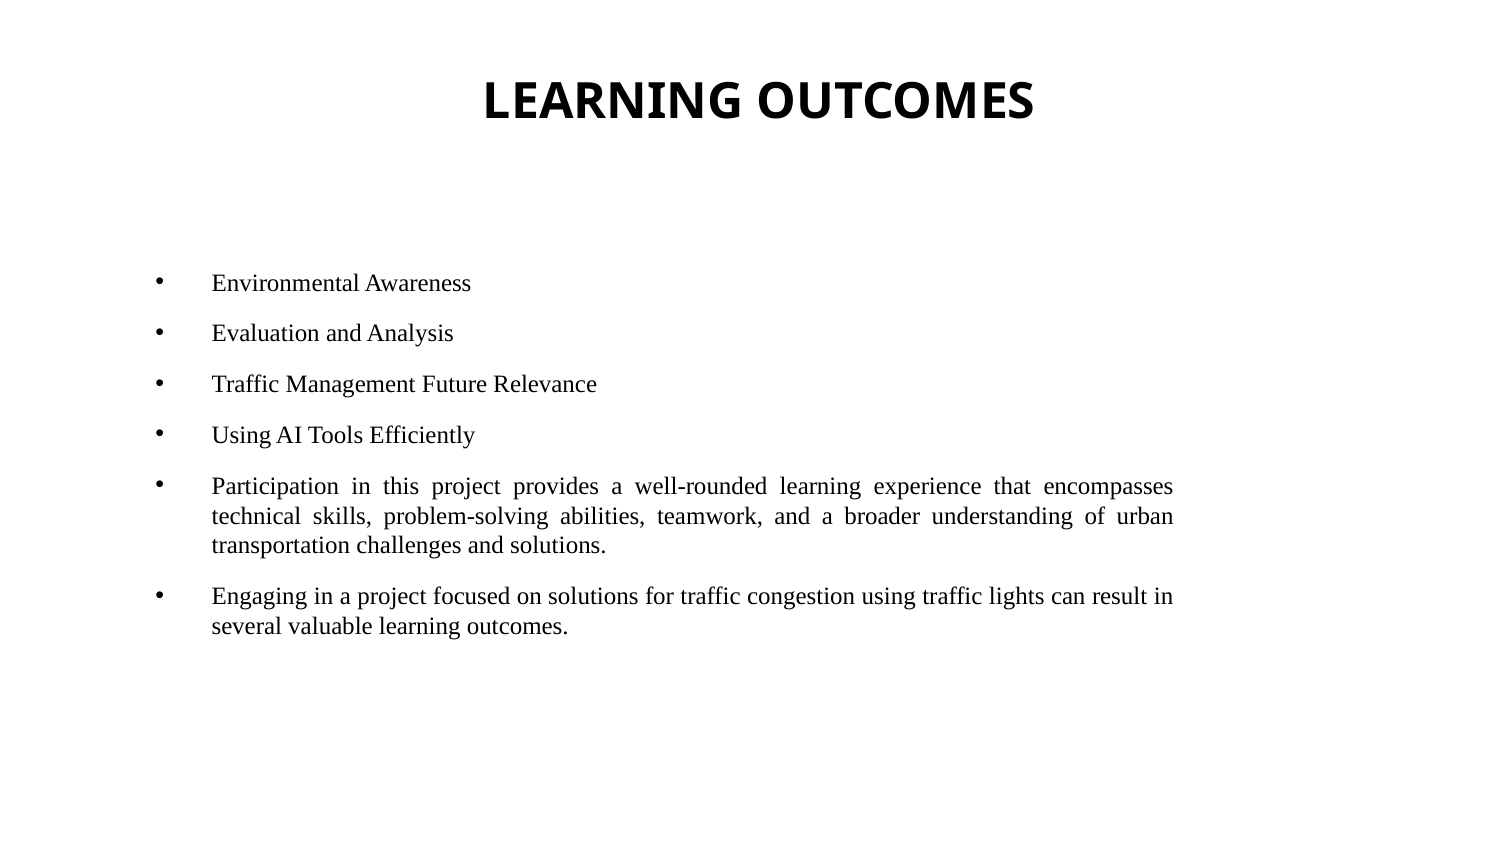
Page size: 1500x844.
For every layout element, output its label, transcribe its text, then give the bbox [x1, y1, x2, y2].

text_box Environmental Awareness Evaluation and Analysis Traffic Management Future Relevance Using AI Tools Efficiently Participation in this project provides a well-rounded learning experience that encompasses technical skills, problem-solving abilities, teamwork, and a broader understanding of urban transportation challenges and solutions. Engaging in a project focused on solutions for traffic congestion using traffic lights can result in several valuable learning outcomes. [140, 207, 1249, 648]
title LEARNING OUTCOMES [253, 60, 1266, 145]
